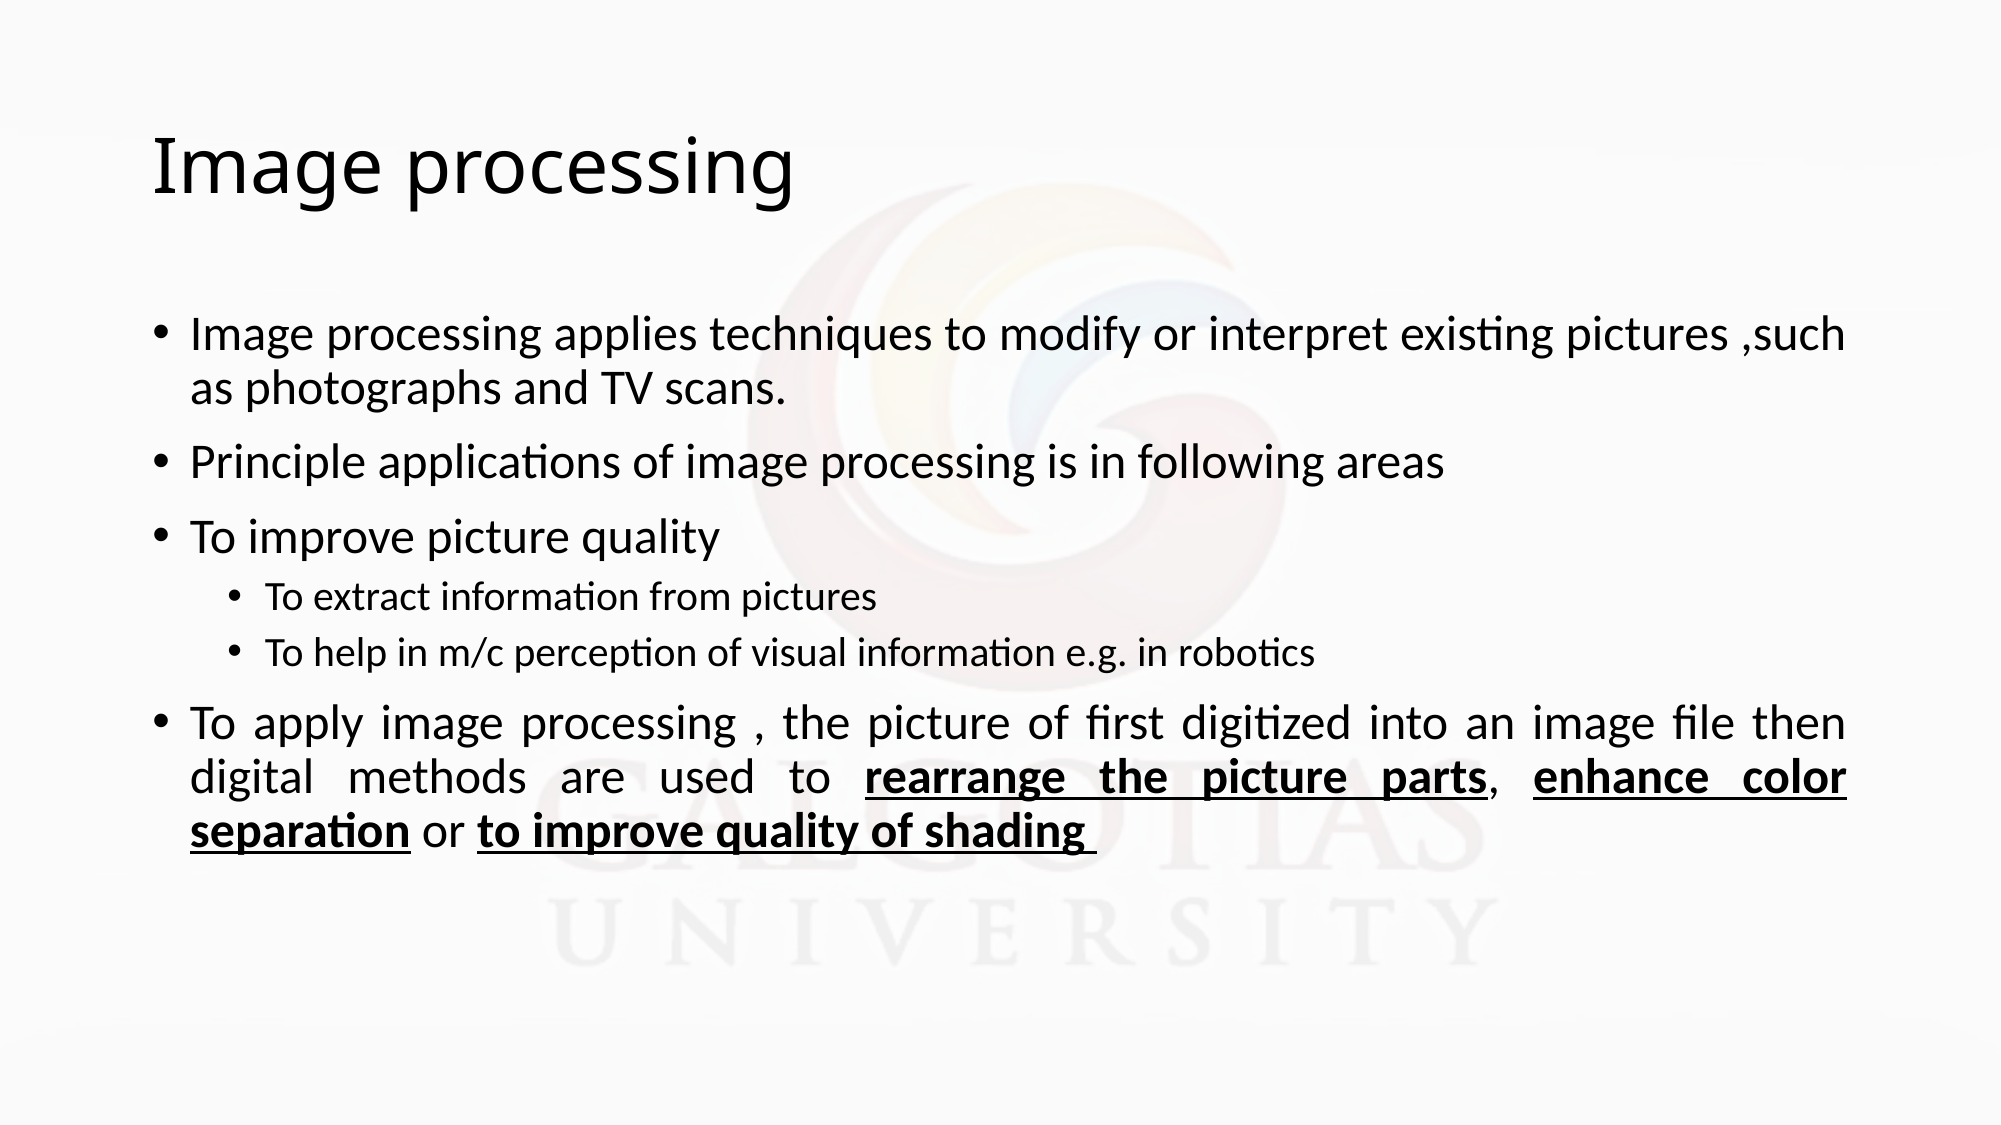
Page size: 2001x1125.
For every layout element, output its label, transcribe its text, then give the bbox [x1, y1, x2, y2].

list Image processing applies techniques to modify or interpret existing pictures ,such as photographs and TV scans. Principle applications of image processing is in following areas To improve picture quality To extract information from pictures To help in m/c perception of visual information e.g. in robotics To apply image processing , the picture of first digitized into an image file then digital methods are used to rearrange the picture parts, enhance color separation or to improve quality of shading [137, 299, 1863, 1014]
title Image processing [137, 59, 1863, 278]
